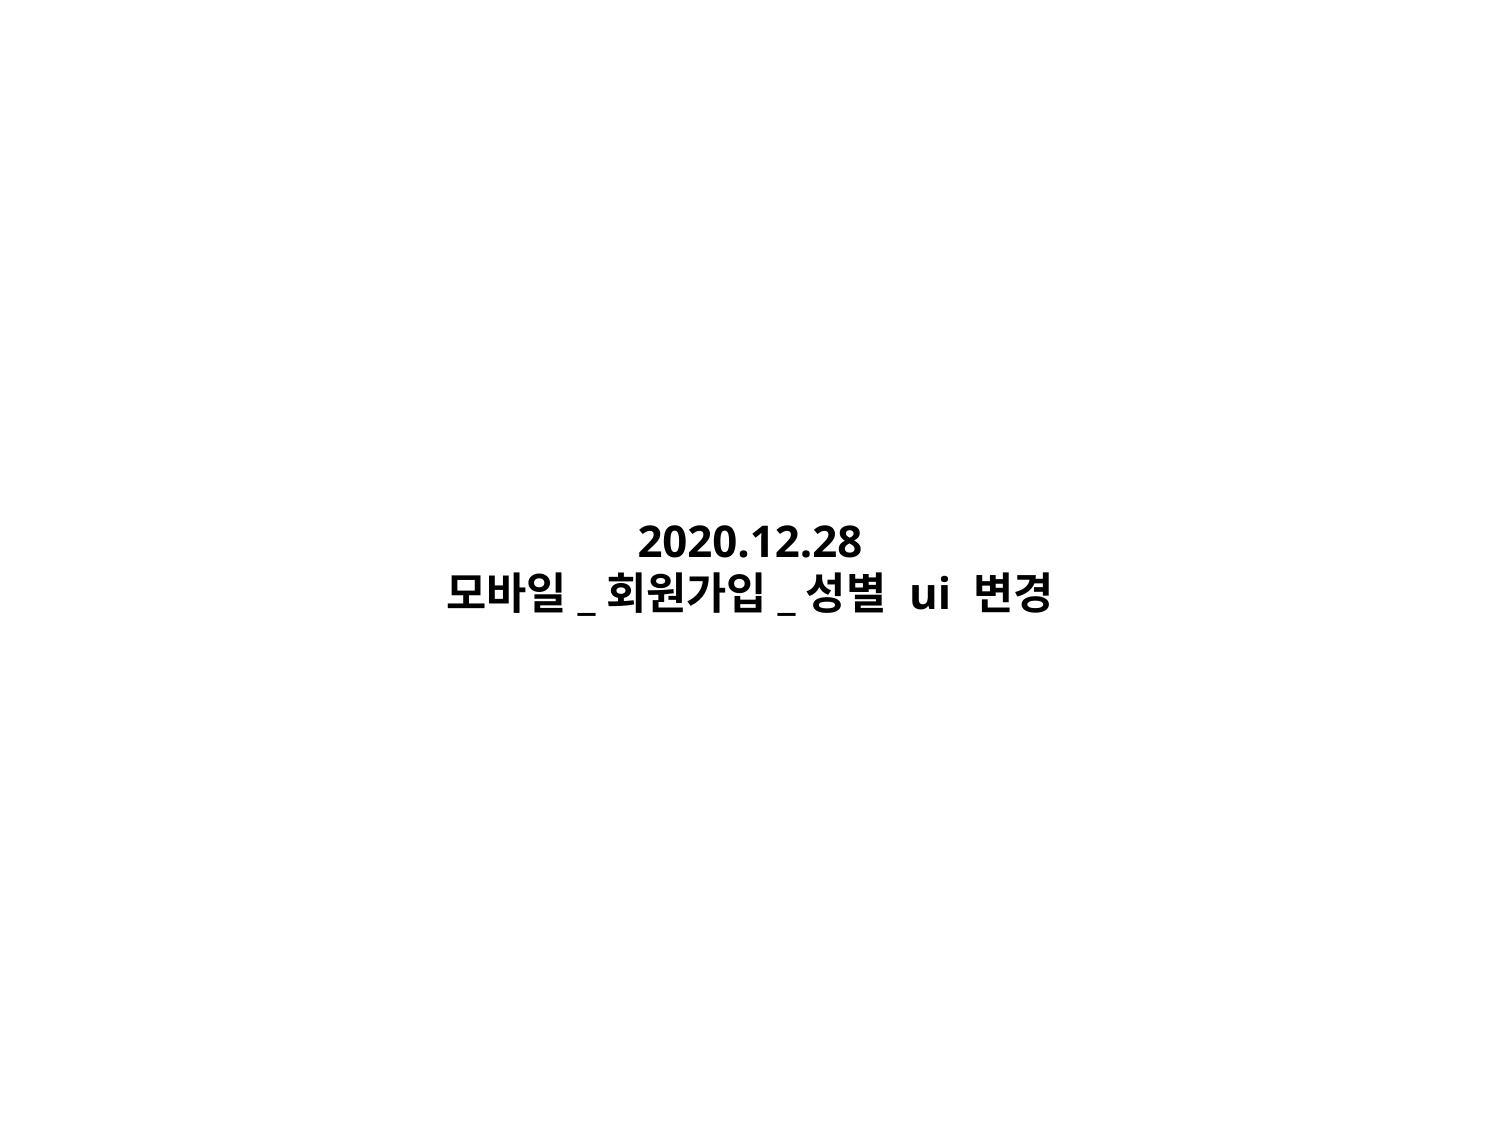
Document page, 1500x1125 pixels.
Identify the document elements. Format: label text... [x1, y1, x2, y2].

text_box 2020.12.28 모바일_회원가입_성별 ui 변경 [431, 479, 1069, 626]
